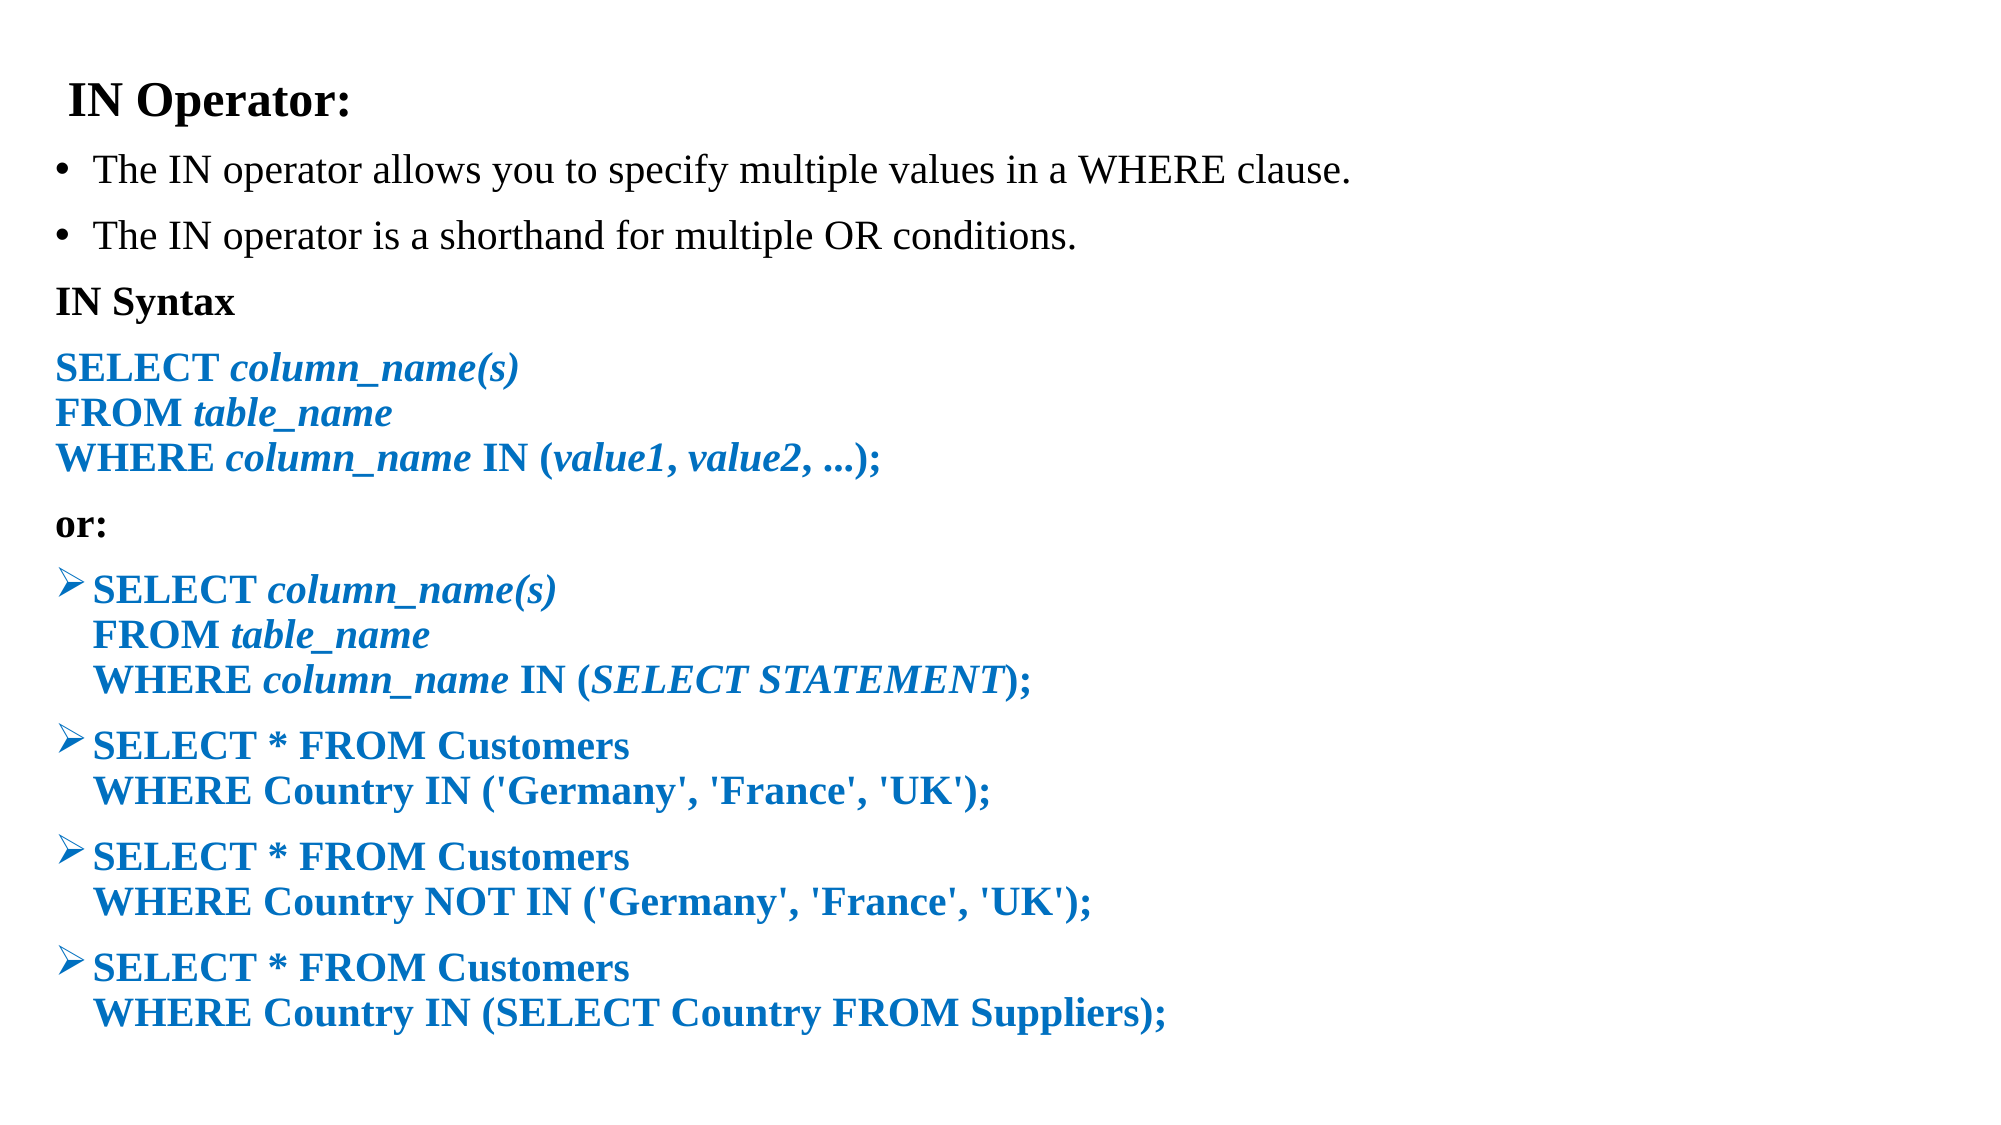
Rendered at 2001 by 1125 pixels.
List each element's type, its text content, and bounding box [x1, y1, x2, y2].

list IN Operator: The IN operator allows you to specify multiple values in a WHERE clause. The IN operator is a shorthand for multiple OR conditions. IN Syntax SELECT column_name(s) FROM table_name WHERE column_name IN (value1, value2, ...); or: SELECT column_name(s) FROM table_name WHERE column_name IN (SELECT STATEMENT); SELECT * FROM Customers WHERE Country IN ('Germany', 'France', 'UK'); SELECT * FROM Customers WHERE Country NOT IN ('Germany', 'France', 'UK'); SELECT * FROM Customers WHERE Country IN (SELECT Country FROM Suppliers); [40, 65, 1953, 1076]
